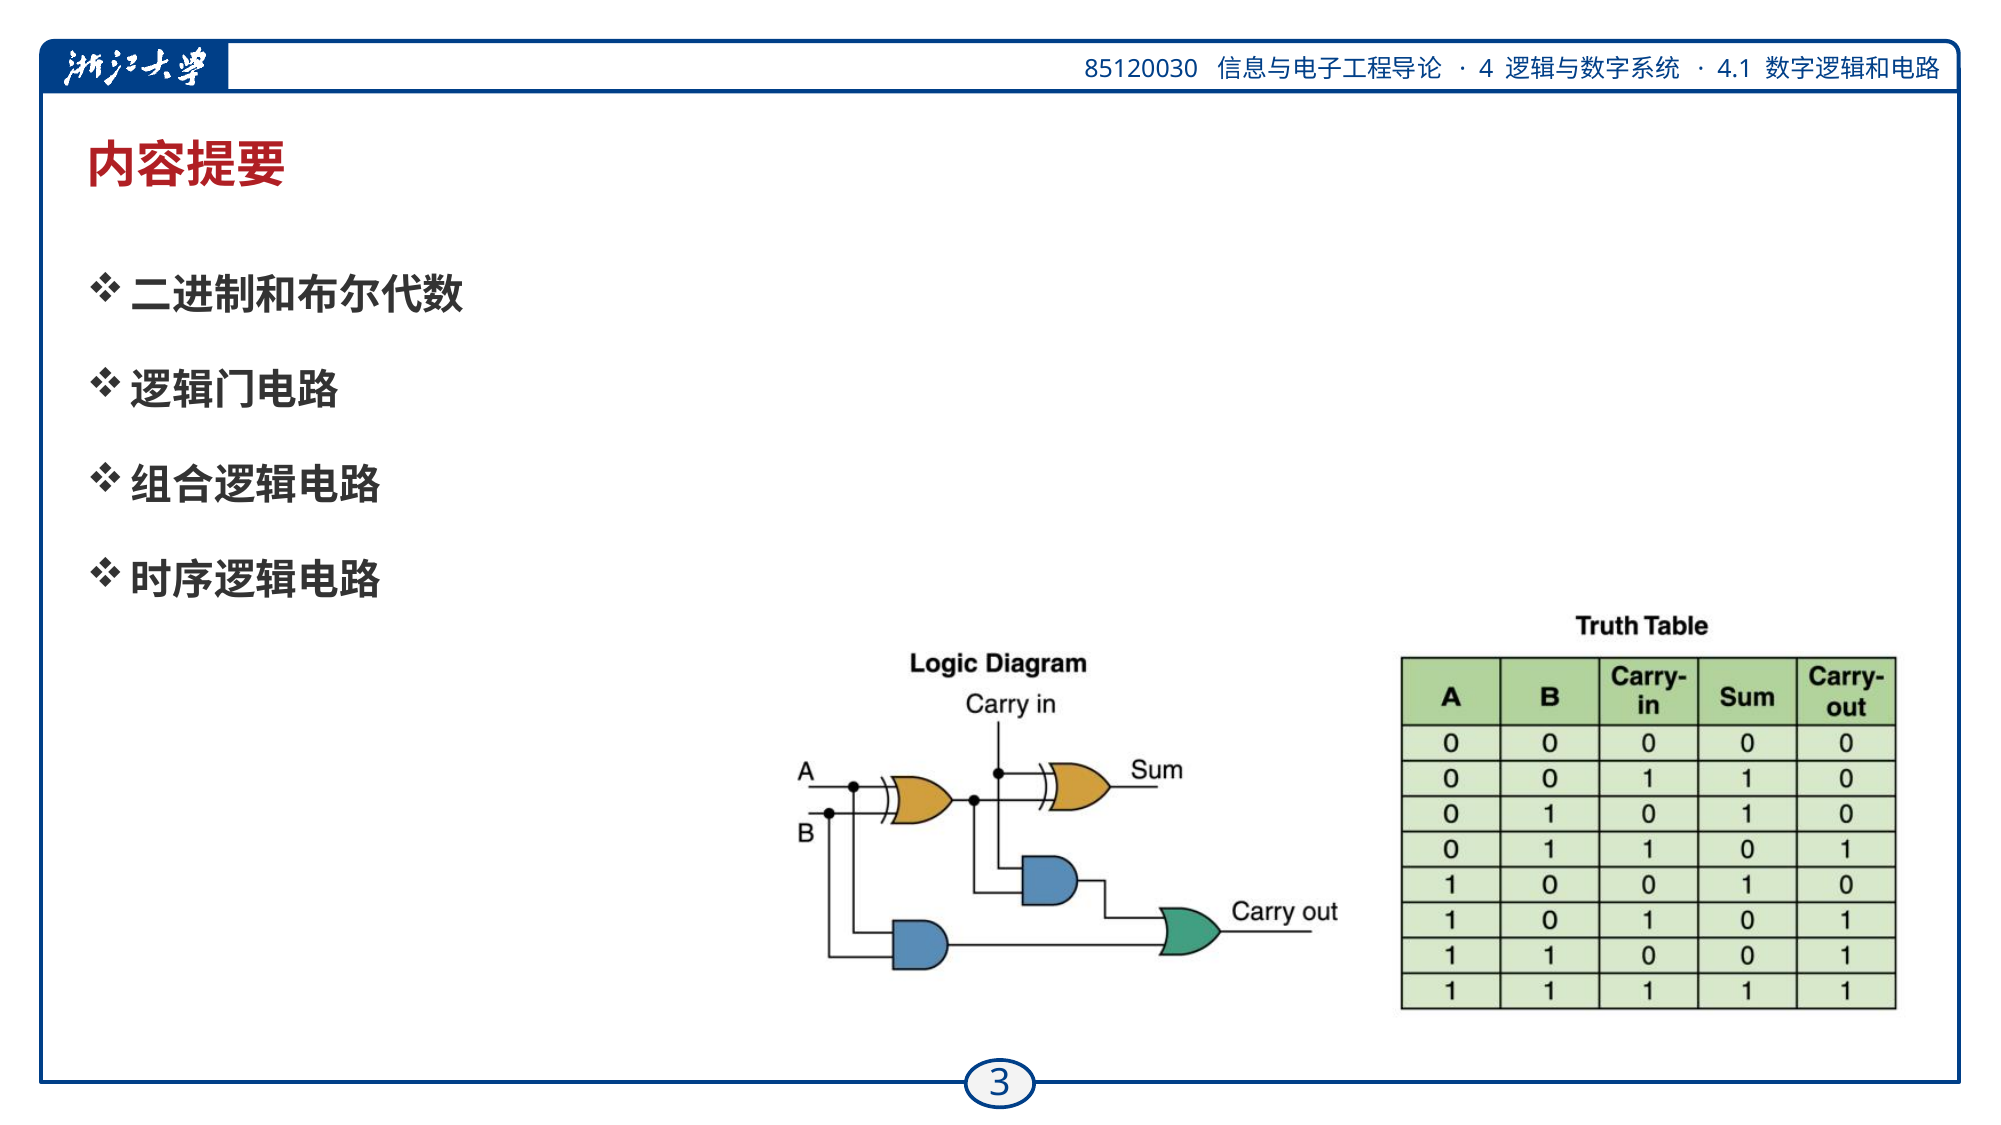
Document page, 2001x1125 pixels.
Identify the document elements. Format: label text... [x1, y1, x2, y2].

title 内容提要 [72, 125, 1926, 198]
picture [778, 601, 1916, 1028]
picture [55, 39, 215, 91]
list 二进制和布尔代数 逻辑门电路 组合逻辑电路 时序逻辑电路 [72, 235, 1926, 1045]
